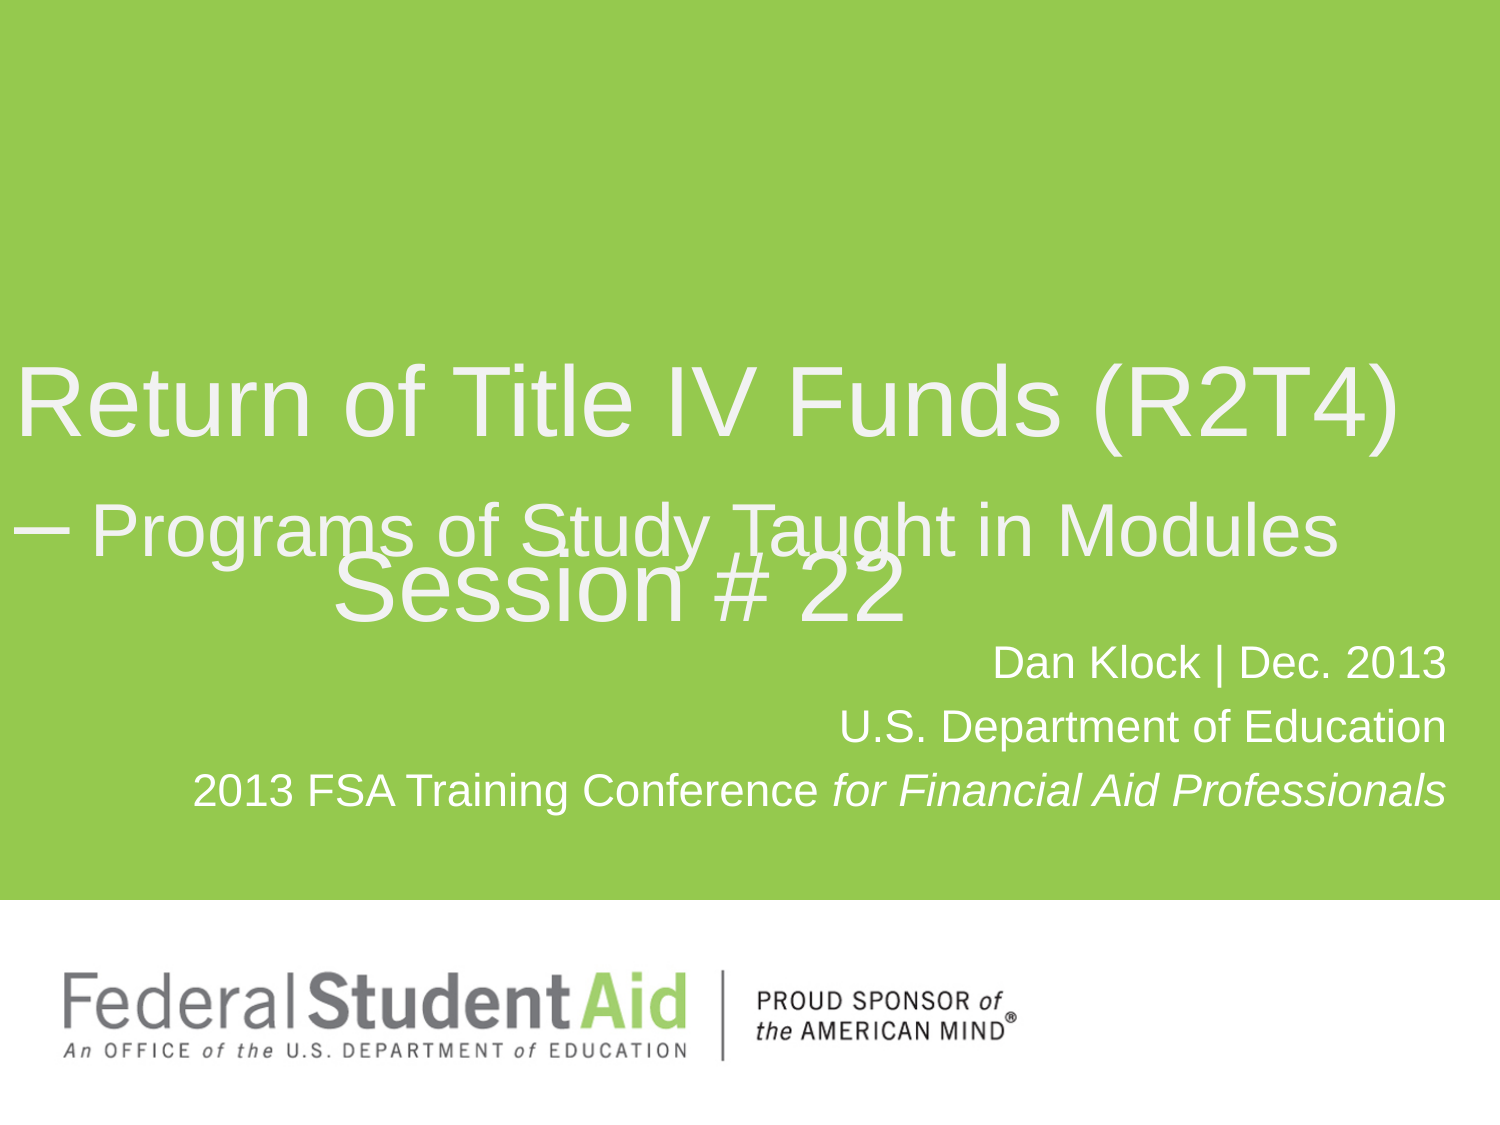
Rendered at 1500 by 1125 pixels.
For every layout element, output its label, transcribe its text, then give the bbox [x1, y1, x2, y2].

picture [37, 937, 1045, 1085]
list Dan Klock | Dec. 2013 U.S. Department of Education 2013 FSA Training Conference for Financial Aid Professionals [75, 624, 1463, 834]
title Return of Title IV Funds (R2T4) – Programs of Study Taught in Modules [0, 328, 1463, 500]
text_box Session # 22 [316, 514, 930, 636]
